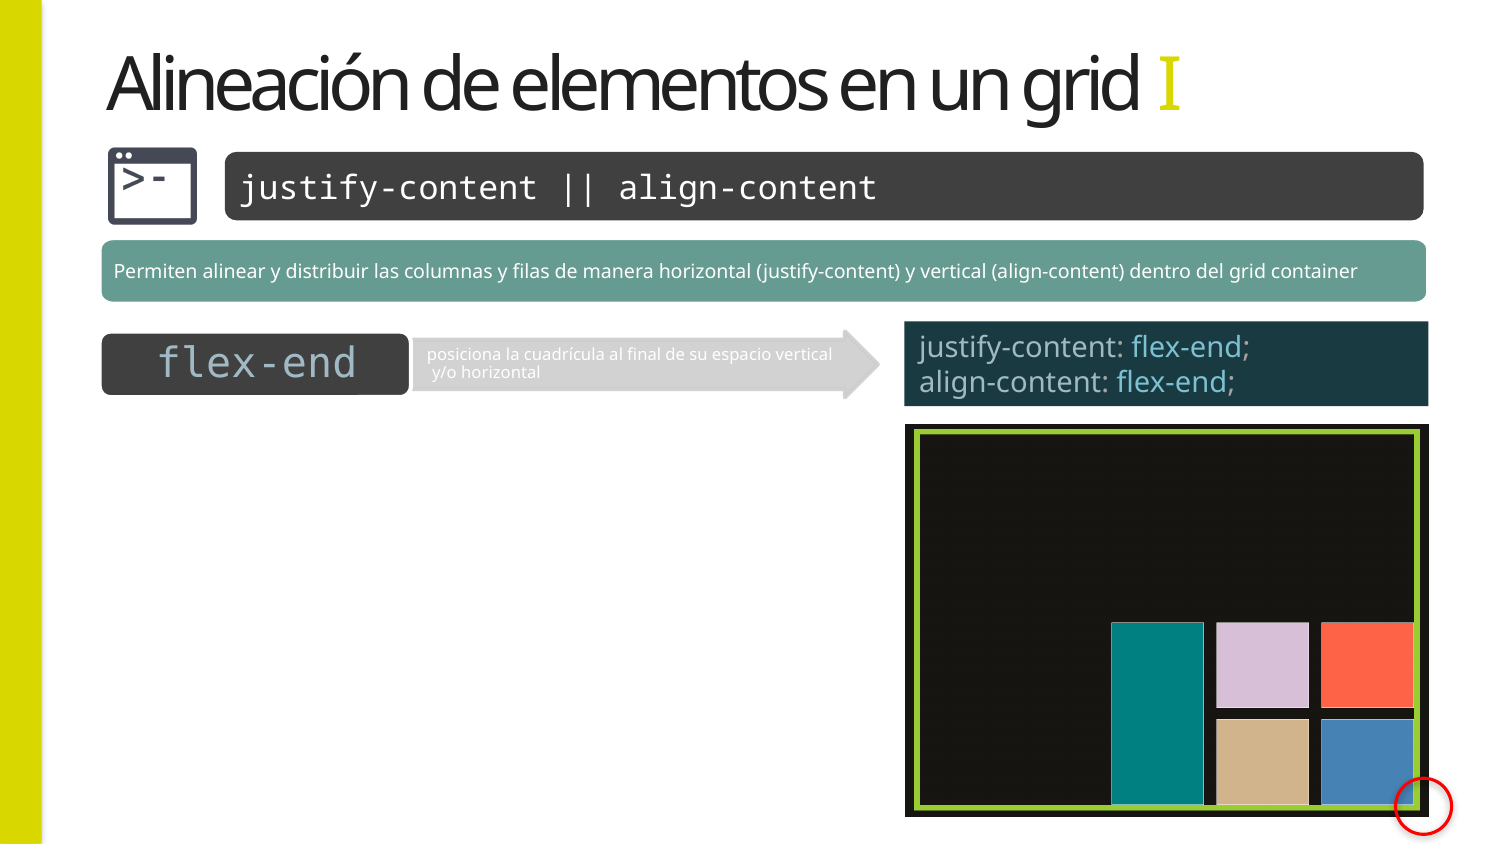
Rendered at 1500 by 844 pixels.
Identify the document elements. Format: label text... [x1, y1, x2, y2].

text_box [107, 141, 1424, 231]
text_box justify-content: flex-end; align-content: flex-end; [904, 321, 1429, 407]
text_box Permiten alinear y distribuir las columnas y filas de manera horizontal (justify-content) y vertical (align-content) dentro del grid container [97, 237, 1431, 306]
picture [905, 424, 1429, 817]
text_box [99, 331, 879, 398]
text_box [1401, 779, 1453, 836]
title Alineación de elementos en un grid I [106, 0, 1459, 133]
text_box [0, 0, 42, 844]
